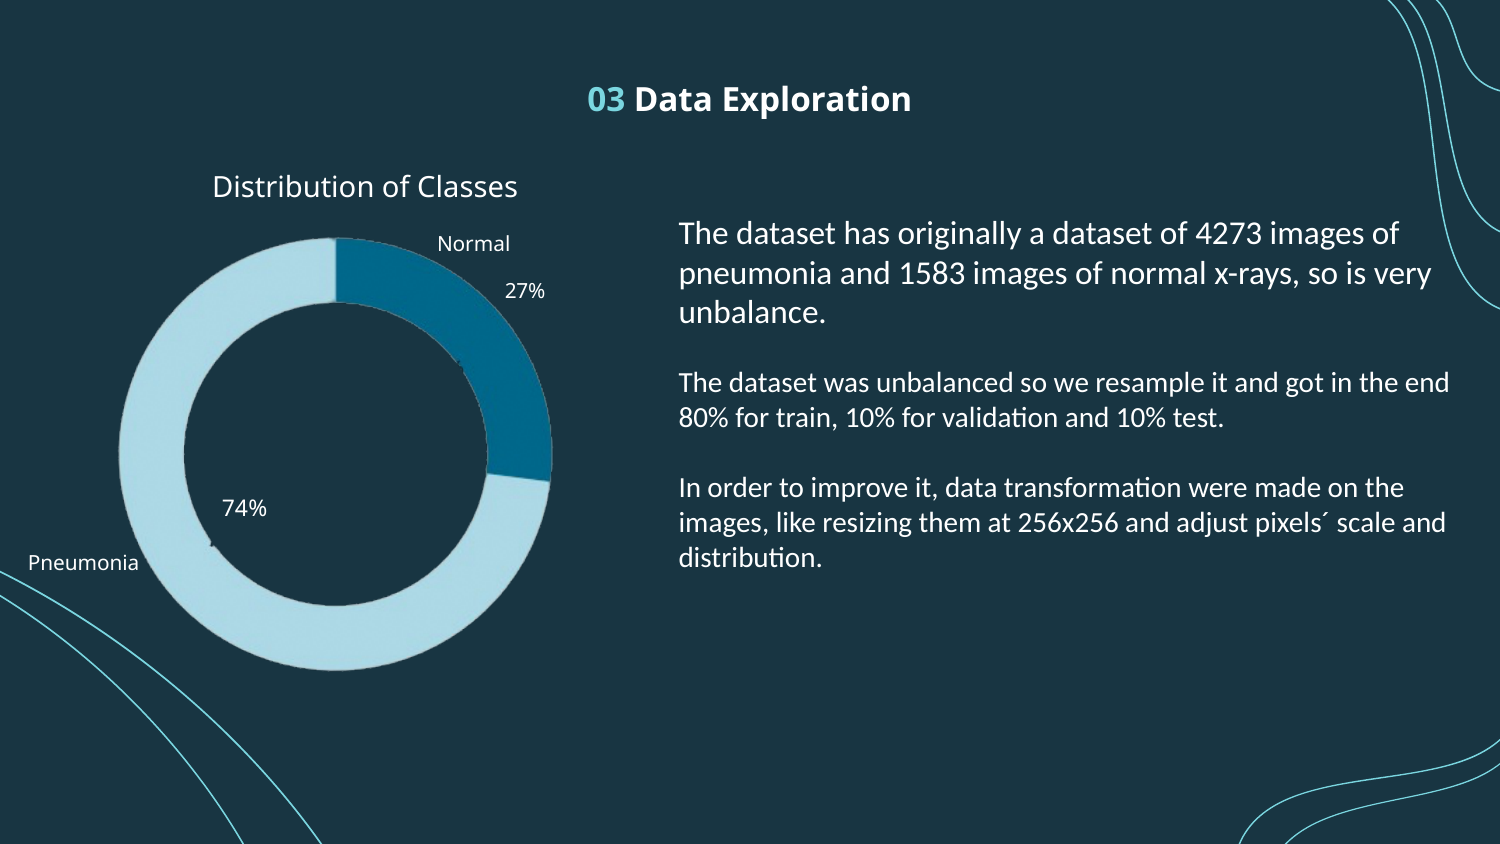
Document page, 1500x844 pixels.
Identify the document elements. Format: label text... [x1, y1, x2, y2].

text_box The dataset was unbalanced so we resample it and got in the end 80% for train, 10% for validation and 10% test. In order to improve it, data transformation were made on the images, like resizing them at 256x256 and adjust pixels´ scale and distribution. [663, 348, 1472, 624]
text_box Pneumonia [12, 534, 19, 589]
subtitle The dataset has originally a dataset of 4273 images of pneumonia and 1583 images of normal x-rays, so is very unbalance. [663, 195, 1472, 348]
title 03 Data Exploration [422, 53, 1078, 133]
picture [24, 139, 639, 740]
